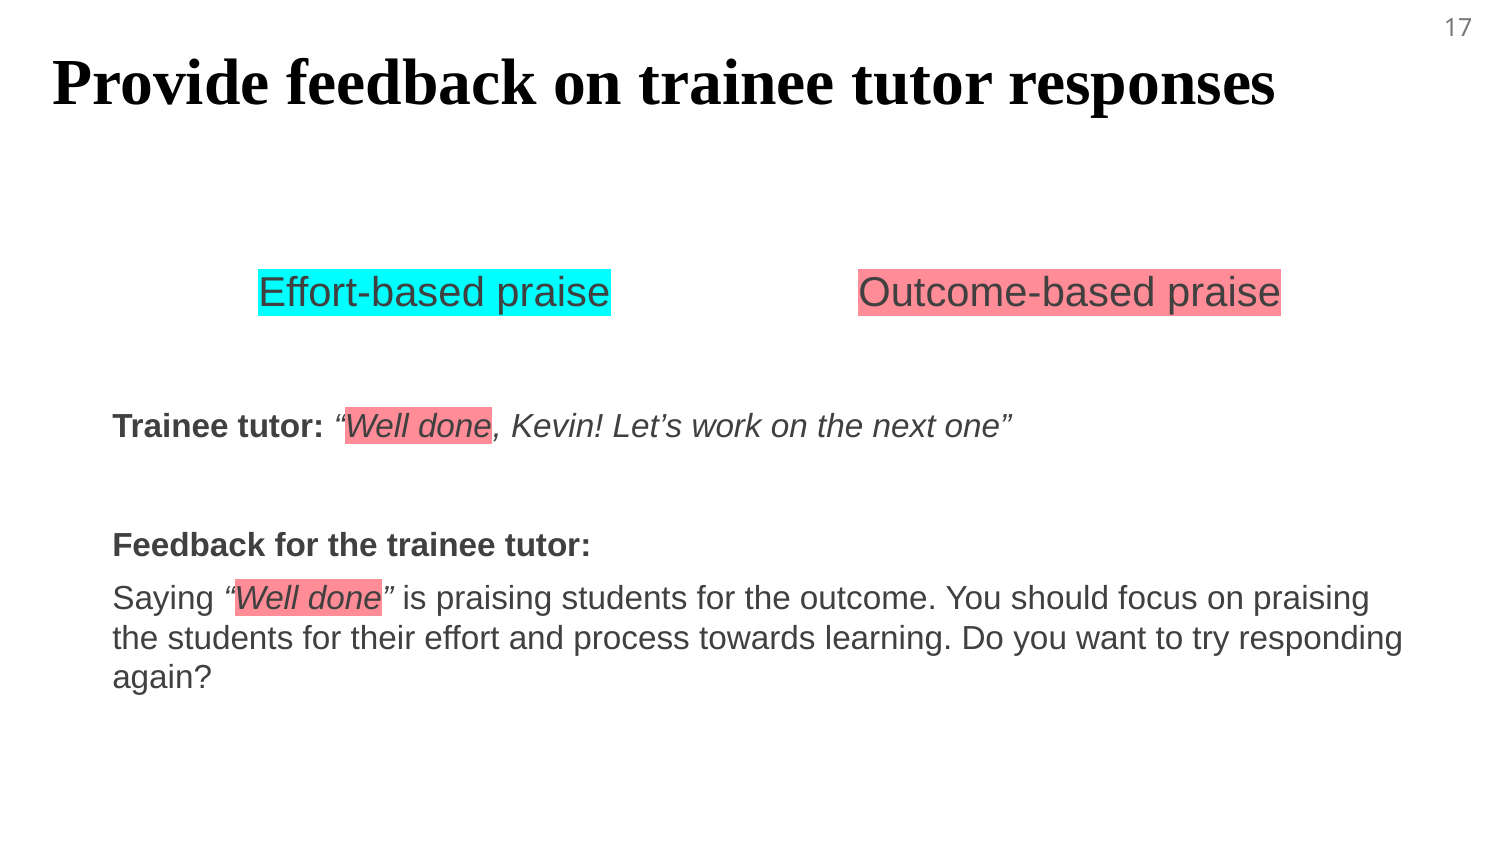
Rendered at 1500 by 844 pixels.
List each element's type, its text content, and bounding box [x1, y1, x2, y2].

text_box Trainee tutor: “Well done, Kevin! Let’s work on the next one” Feedback for the trainee tutor: Saying “Well done” is praising students for the outcome. You should focus on praising the students for their effort and process towards learning. Do you want to try responding again? [97, 356, 1429, 703]
text_box Provide feedback on trainee tutor responses [37, 40, 1325, 131]
slide_number 17 [1149, 5, 1488, 51]
text_box Effort-based praise Outcome-based praise [243, 257, 1297, 323]
